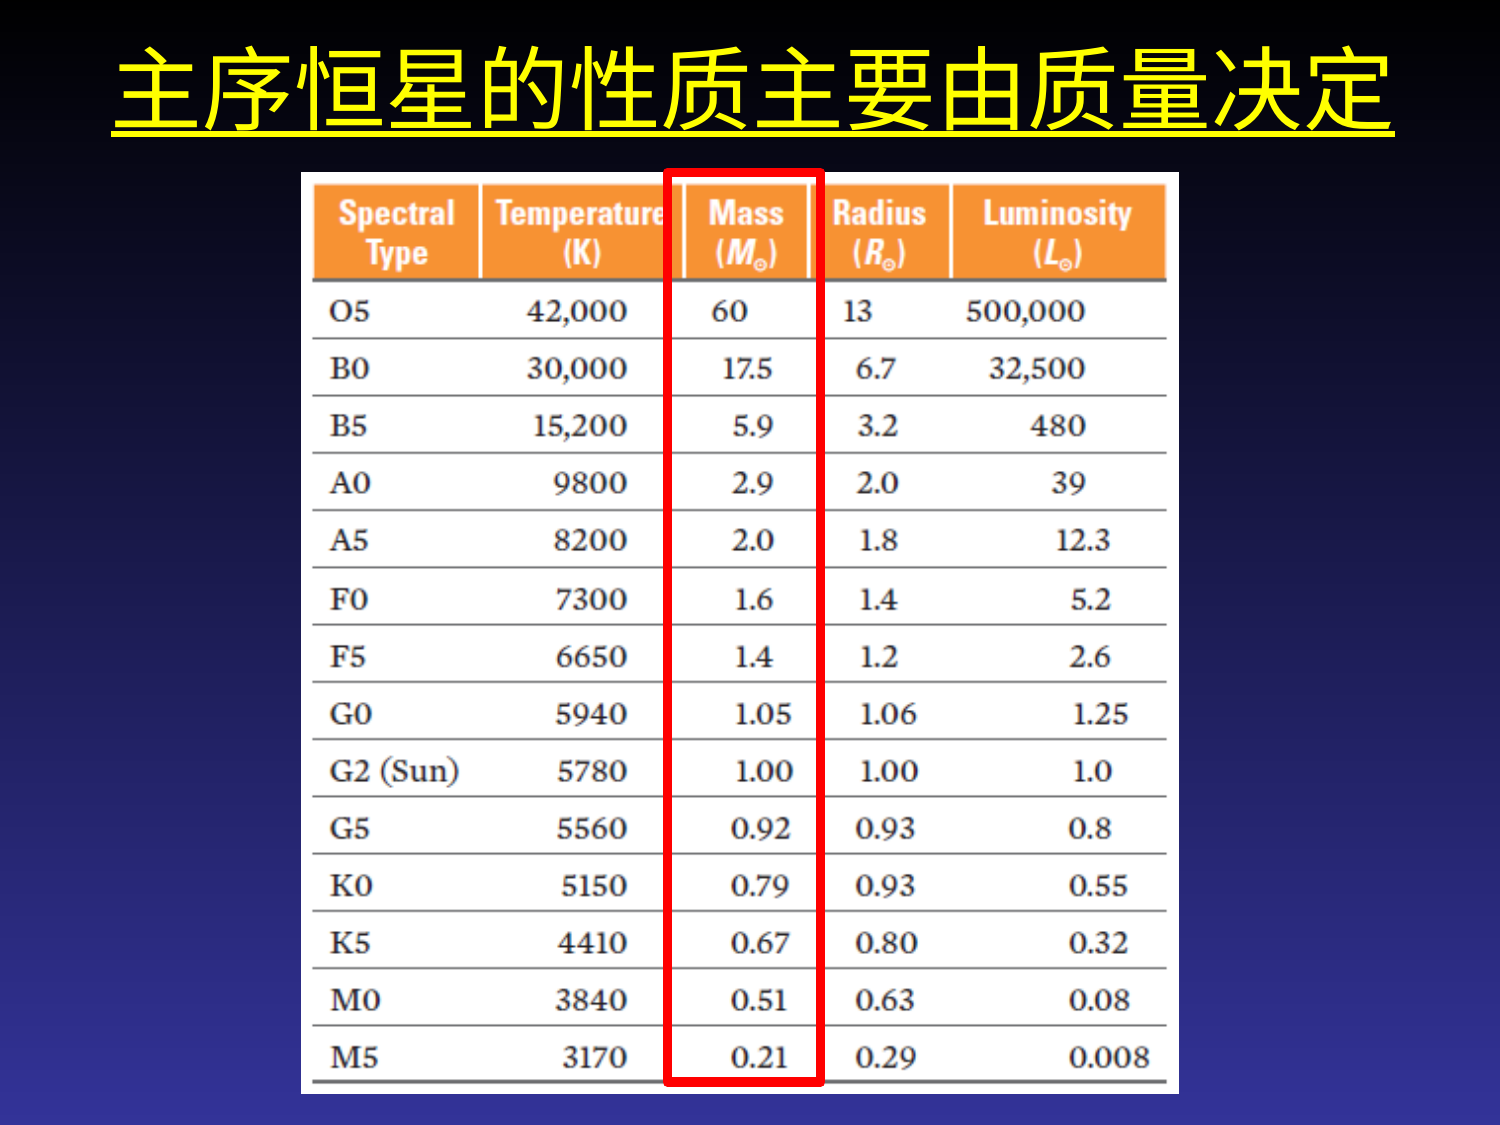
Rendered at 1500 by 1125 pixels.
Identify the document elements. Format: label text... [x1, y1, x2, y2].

title 主序恒星的性质主要由质量决定 [53, 31, 1454, 144]
picture [300, 172, 1179, 1095]
